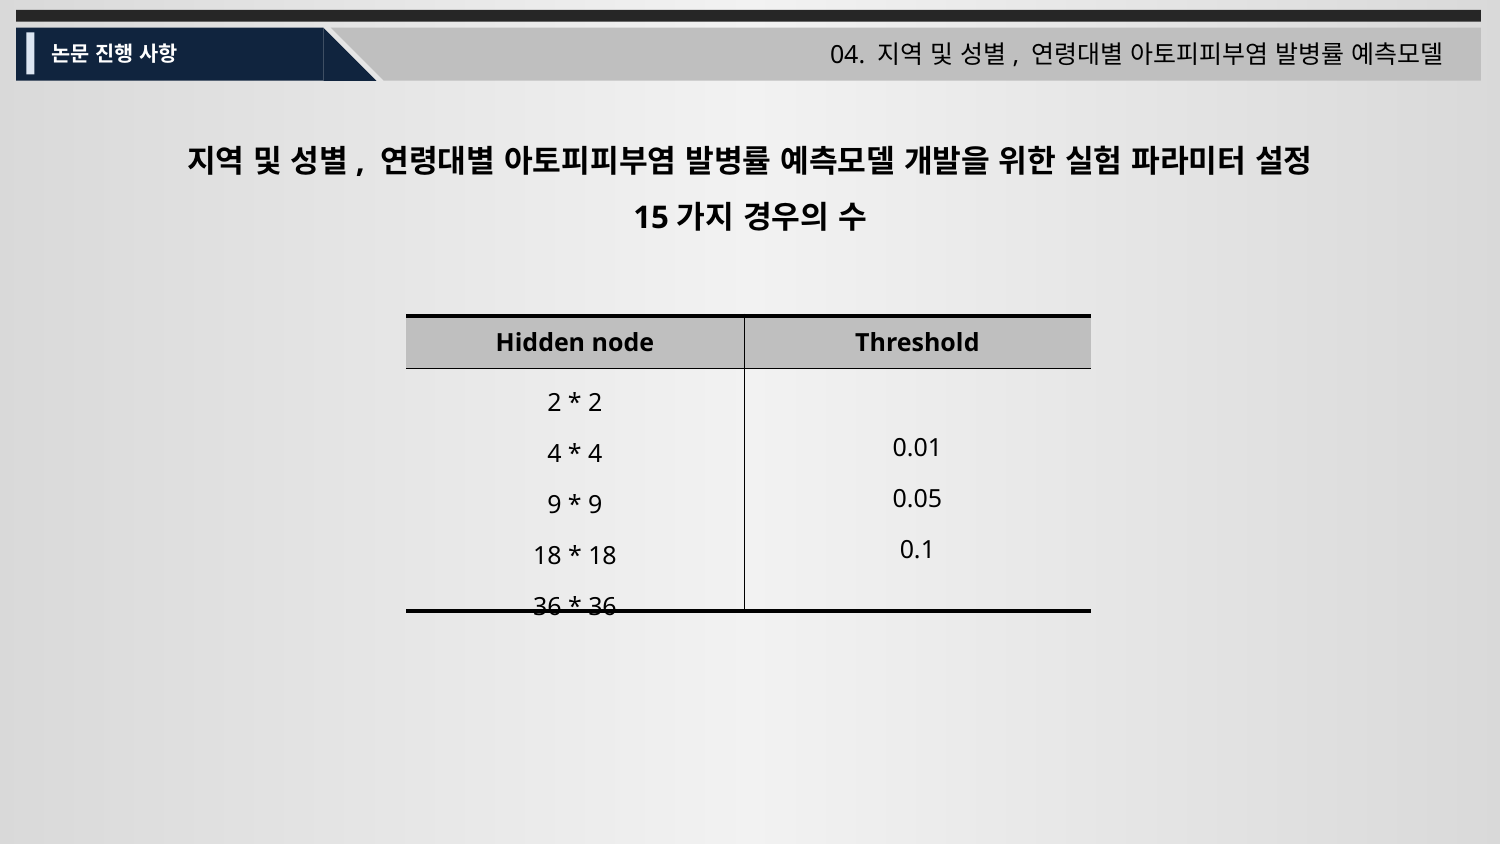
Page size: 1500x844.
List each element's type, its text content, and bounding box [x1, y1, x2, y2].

text_box [14, 8, 1483, 24]
text_box 지역 및 성별, 연령대별 아토피피부염 발병률 예측모델 개발을 위한 실험 파라미터 설정 15가지 경우의 수 [41, 114, 1459, 242]
table_cell 2 * 2 4 * 4 9 * 9 18 * 18 36 * 36 [406, 369, 744, 609]
text_box [24, 30, 37, 76]
text_box [321, 25, 328, 83]
text_box 논문 진행 사항 [36, 33, 207, 73]
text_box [330, 27, 1482, 81]
text_box [14, 26, 321, 83]
table_header Hidden node [406, 318, 744, 368]
table_cell 0.01 0.05 0.1 [745, 369, 1091, 609]
table_header Threshold [745, 318, 1091, 368]
